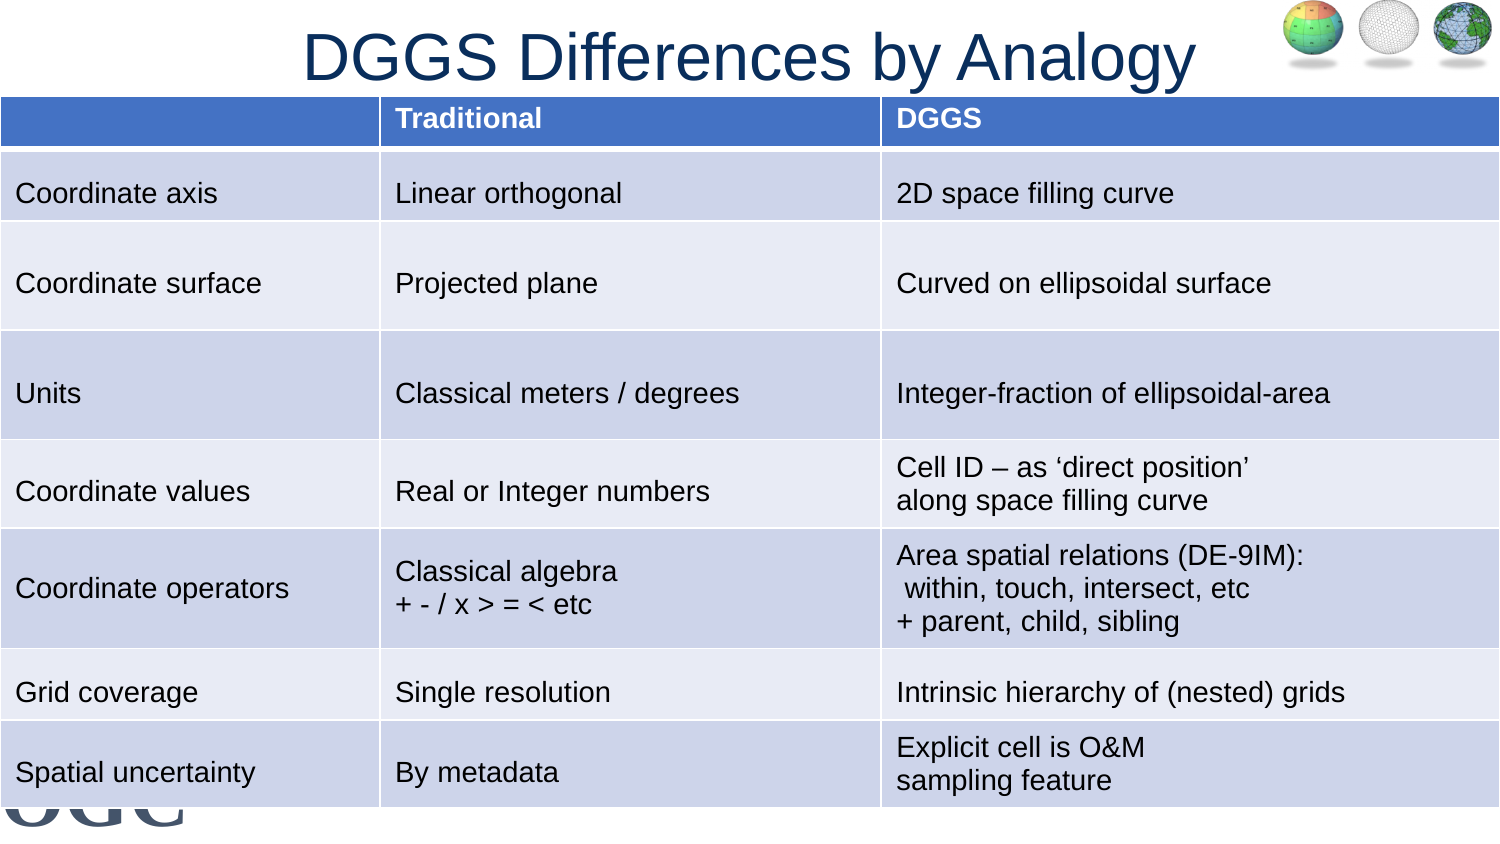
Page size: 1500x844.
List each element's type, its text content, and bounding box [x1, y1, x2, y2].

picture [1281, 0, 1492, 75]
table_cell Cell ID – as ‘direct position’ along space filling curve [882, 440, 1499, 527]
table_cell Integer-fraction of ellipsoidal-area [882, 331, 1499, 439]
table_cell Units [1, 331, 379, 439]
table_header DGGS [882, 97, 1499, 146]
table_cell Linear orthogonal [381, 152, 880, 220]
table_cell 2D space filling curve [882, 152, 1499, 220]
table_cell Intrinsic hierarchy of (nested) grids [882, 649, 1499, 719]
table_cell Coordinate values [1, 440, 379, 527]
table_cell Spatial uncertainty [1, 721, 379, 807]
table_cell Classical meters / degrees [381, 331, 880, 439]
title DGGS Differences by Analogy [38, 16, 1463, 95]
table_cell Coordinate axis [1, 152, 379, 220]
table_cell Classical algebra + - / x > = < etc [381, 529, 880, 648]
table_header Traditional [381, 97, 880, 146]
table_cell Grid coverage [1, 649, 379, 719]
table_cell Single resolution [381, 649, 880, 719]
table_cell Curved on ellipsoidal surface [882, 222, 1499, 329]
table_cell Real or Integer numbers [381, 440, 880, 527]
table_cell Explicit cell is O&M sampling feature [882, 721, 1499, 807]
table_cell Coordinate surface [1, 222, 379, 329]
table_cell By metadata [381, 721, 880, 807]
table_cell Projected plane [381, 222, 880, 329]
table_cell Area spatial relations (DE-9IM): within, touch, intersect, etc + parent, child, sibling [882, 529, 1499, 648]
table_cell Coordinate operators [1, 529, 379, 648]
table_header [1, 97, 379, 146]
